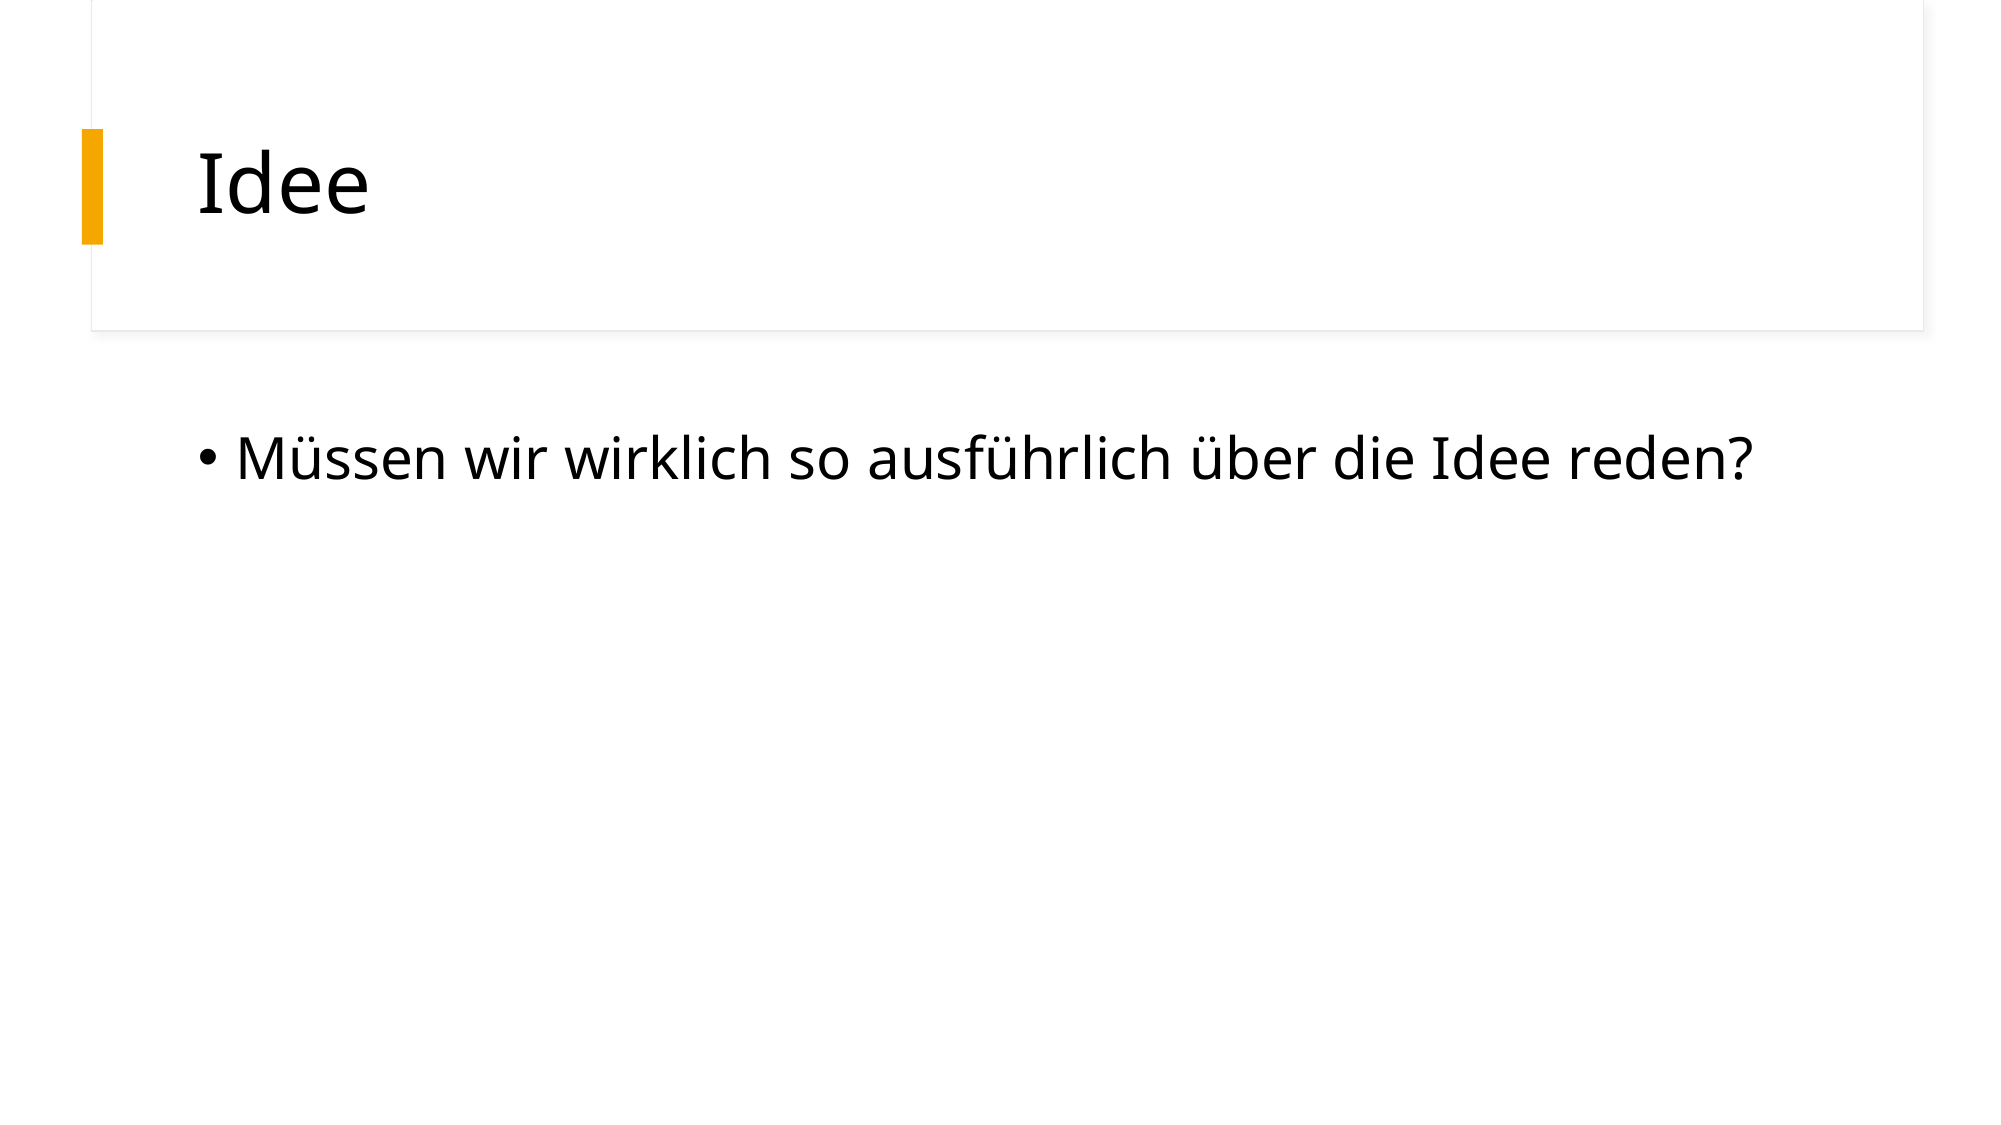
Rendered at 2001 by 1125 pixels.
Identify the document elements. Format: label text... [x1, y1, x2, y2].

list Müssen wir wirklich so ausführlich über die Idee reden? [183, 406, 1851, 1013]
title Idee [183, 90, 1851, 284]
